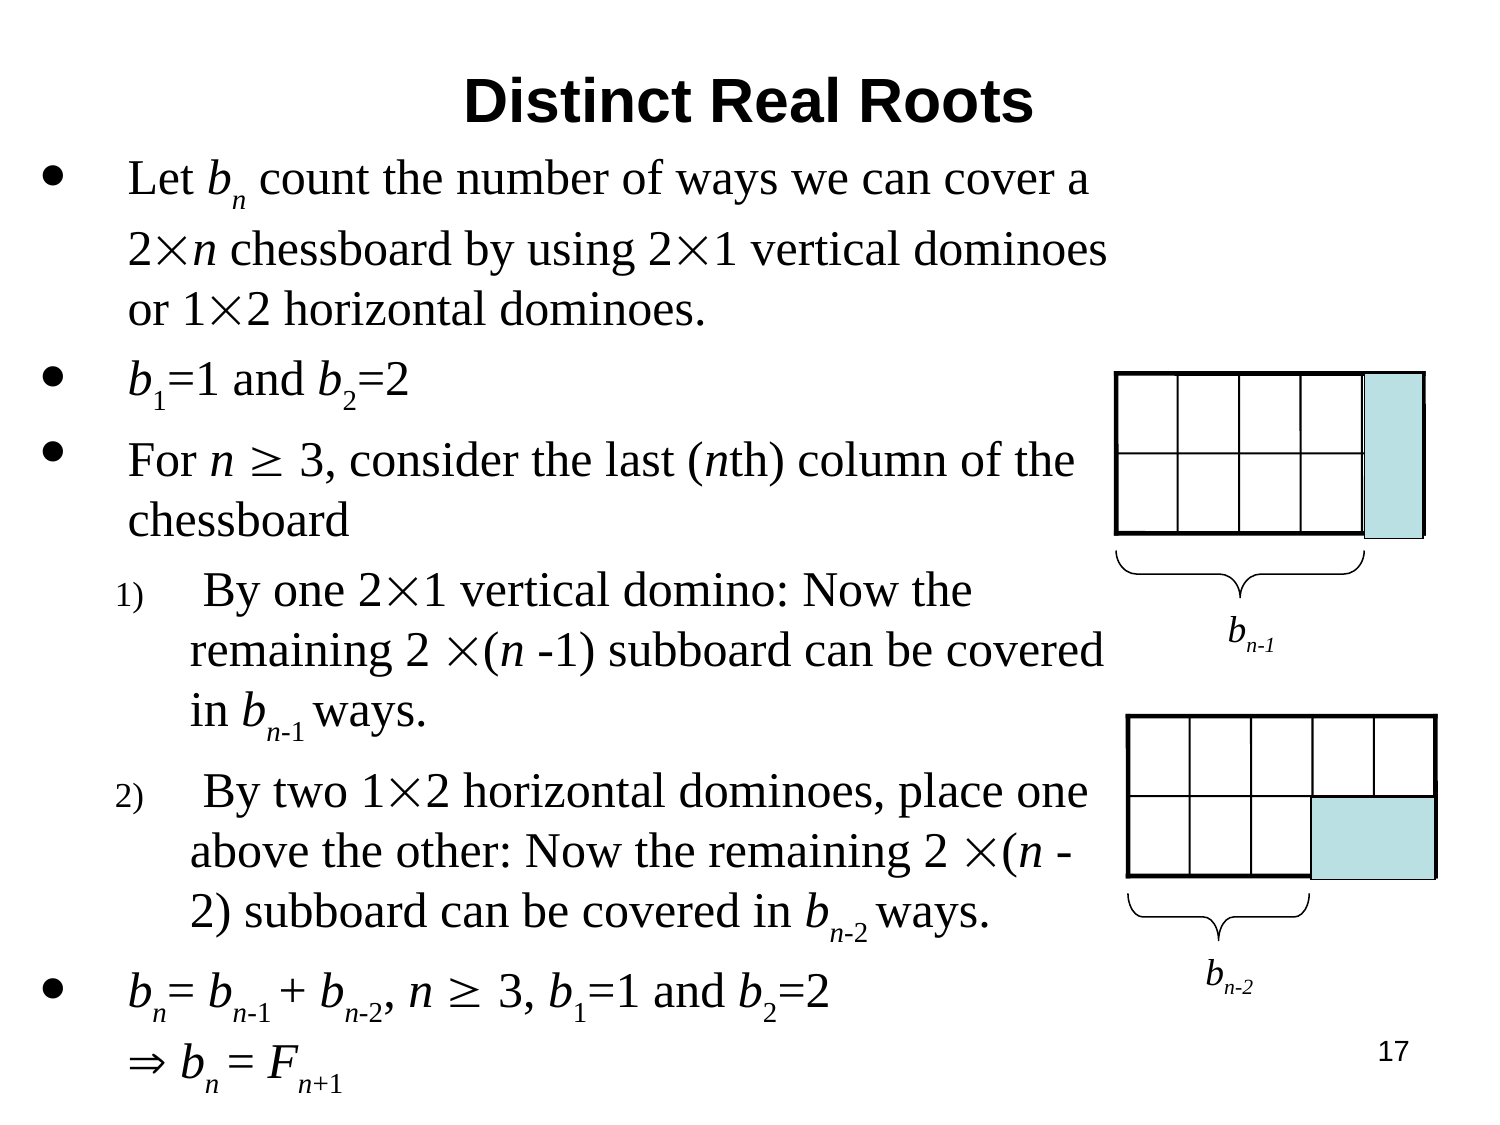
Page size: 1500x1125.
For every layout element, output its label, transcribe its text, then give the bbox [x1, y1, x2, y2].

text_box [1116, 373, 1424, 659]
title Distinct Real Roots [75, 45, 1425, 149]
slide_number 17 [1074, 1024, 1425, 1103]
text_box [1128, 716, 1436, 1001]
text_box Let bn count the number of ways we can cover a 2n chessboard by using 21 vertical dominoes or 12 horizontal dominoes. b1=1 and b2=2 For n  3, consider the last (nth) column of the chessboard By one 21 vertical domino: Now the remaining 2 (n -1) subboard can be covered in bn-1 ways. By two 12 horizontal dominoes, place one above the other: Now the remaining 2 (n -2) subboard can be covered in bn-2 ways. bn= bn-1 + bn-2, n  3, b1=1 and b2=2  bn = Fn+1 [25, 137, 1126, 929]
